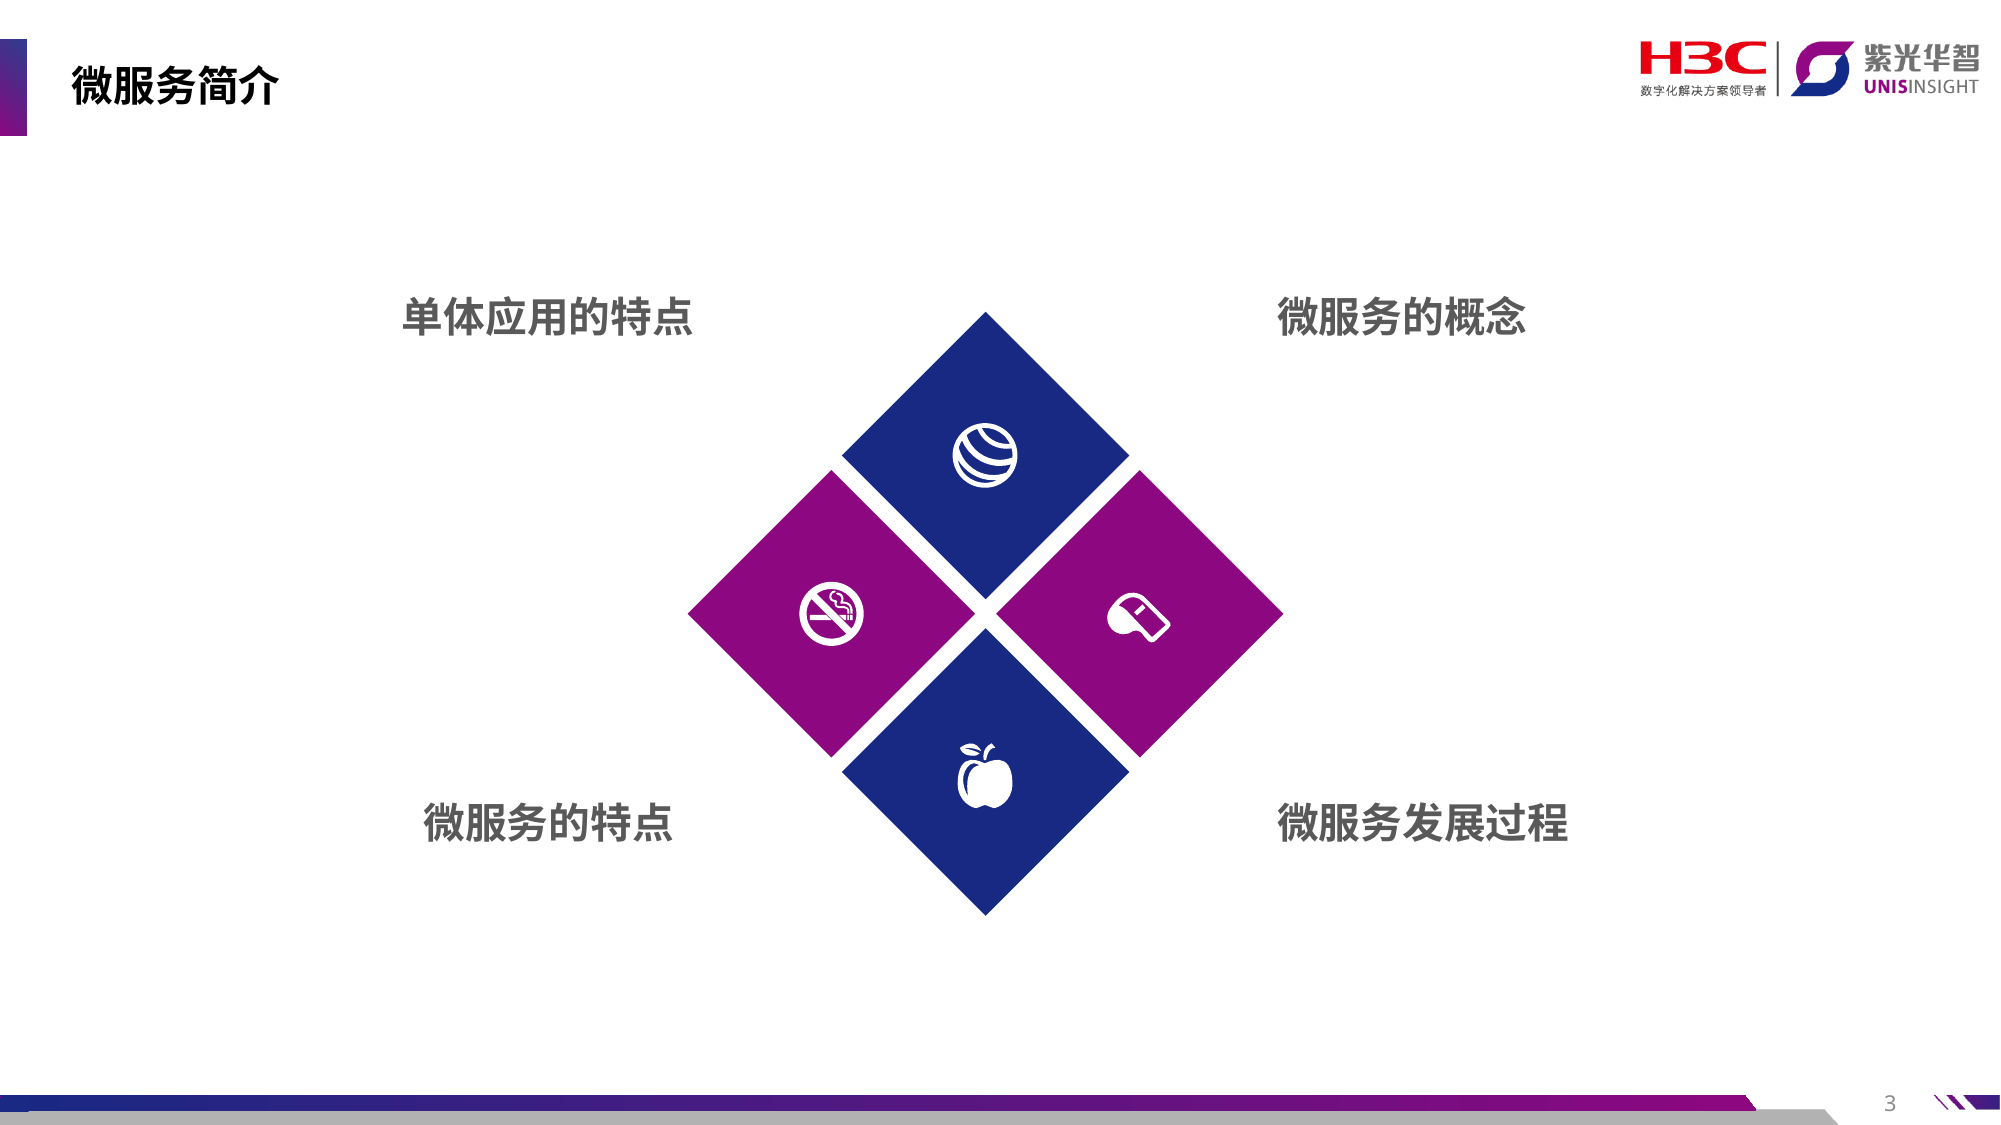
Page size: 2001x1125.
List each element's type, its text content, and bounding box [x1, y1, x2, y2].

text_box 微服务的特点 [408, 789, 689, 855]
text_box 微服务的概念 [1262, 283, 1543, 348]
title 微服务简介 [57, 40, 1722, 136]
picture [0, 1095, 2000, 1125]
picture [1638, 39, 1981, 97]
text_box 微服务发展过程 [1262, 789, 1585, 855]
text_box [841, 311, 1130, 600]
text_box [841, 628, 1130, 916]
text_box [995, 469, 1284, 758]
text_box 单体应用的特点 [387, 283, 709, 348]
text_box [687, 469, 976, 758]
